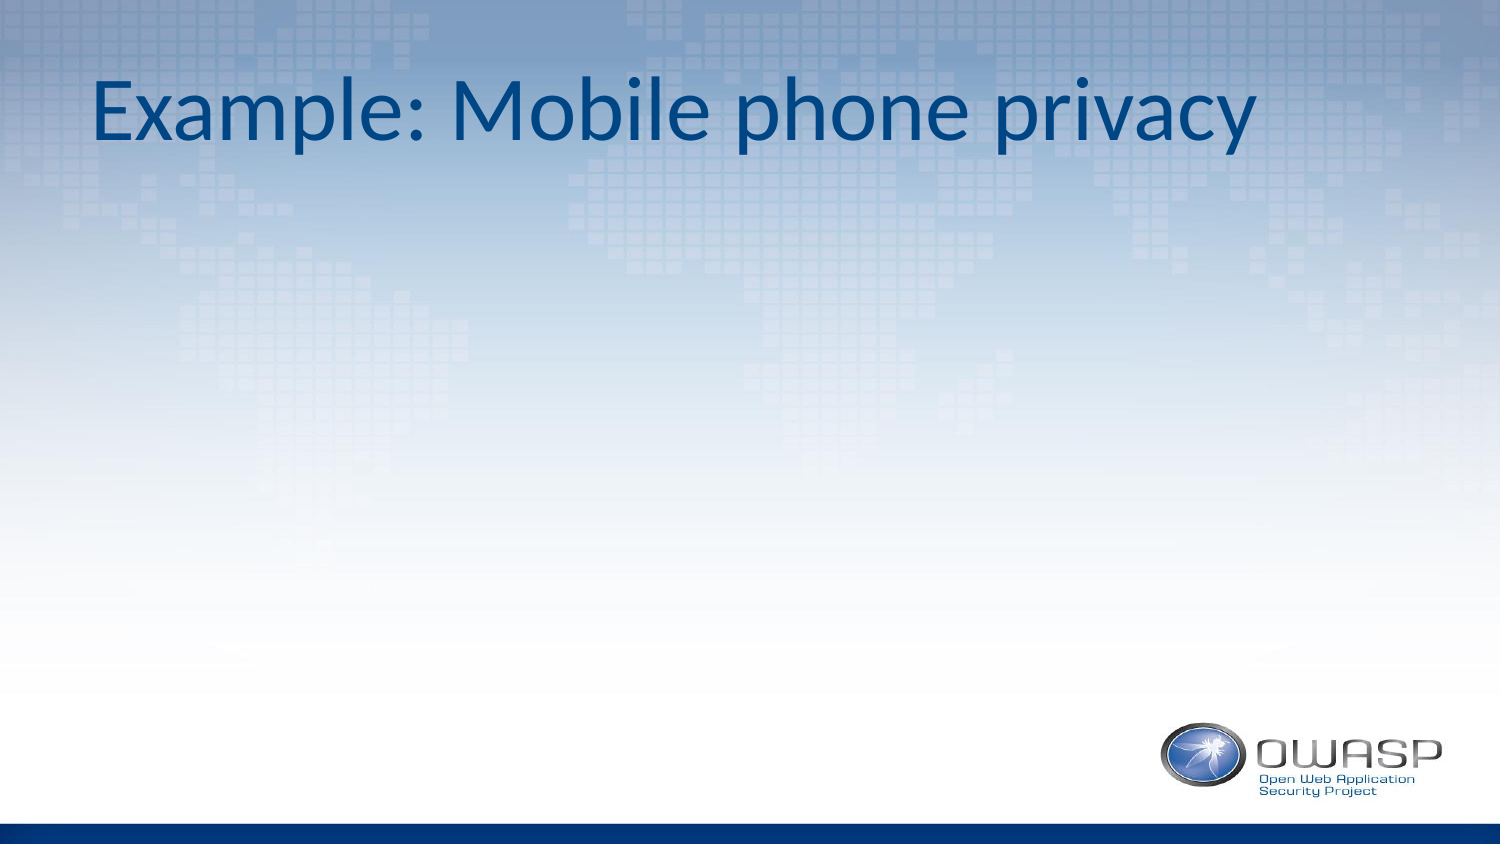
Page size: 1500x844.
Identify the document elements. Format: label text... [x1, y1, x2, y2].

title Example: Mobile phone privacy [75, 33, 1425, 175]
picture [0, 0, 1500, 844]
